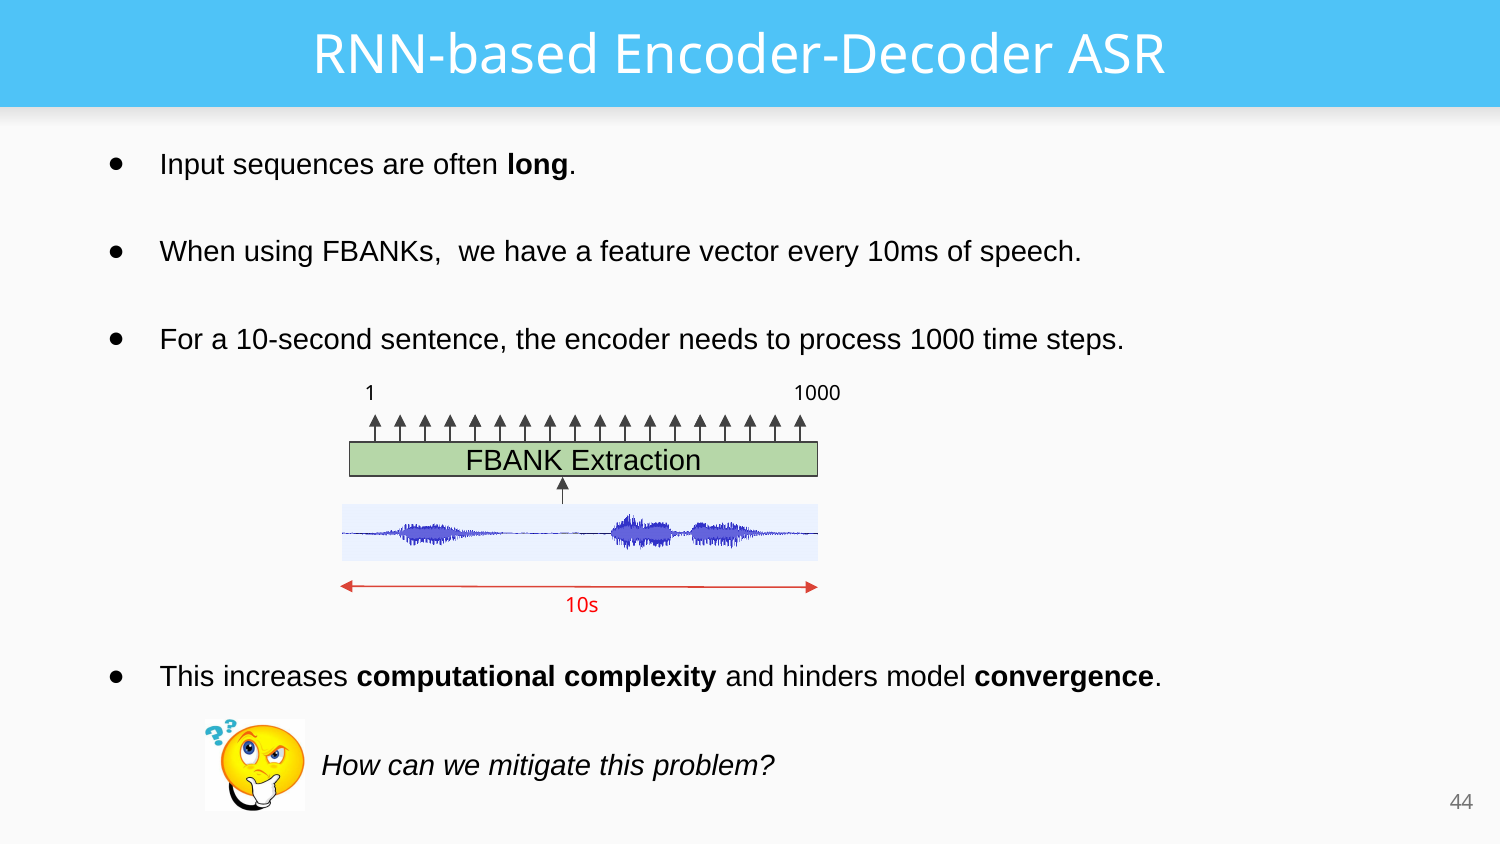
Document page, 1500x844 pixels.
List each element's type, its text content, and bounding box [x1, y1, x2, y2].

text_box Input sequences are often long. [69, 130, 1422, 195]
text_box For a 10-second sentence, the encoder needs to process 1000 time steps. [69, 305, 1422, 370]
text_box FBANK Extraction [349, 441, 818, 476]
text_box 10s [550, 596, 730, 629]
title RNN-based Encoder-Decoder ASR [16, 2, 1464, 102]
text_box 1000 [778, 367, 862, 418]
picture [205, 718, 305, 812]
text_box How can we mitigate this problem? [309, 731, 809, 797]
text_box This increases computational complexity and hinders model convergence. [69, 642, 1366, 708]
picture [342, 504, 819, 561]
text_box 1 [353, 367, 380, 418]
slide_number ‹#› [1398, 770, 1489, 835]
text_box When using FBANKs, we have a feature vector every 10ms of speech. [69, 217, 1422, 283]
text_box 10s [550, 578, 730, 584]
